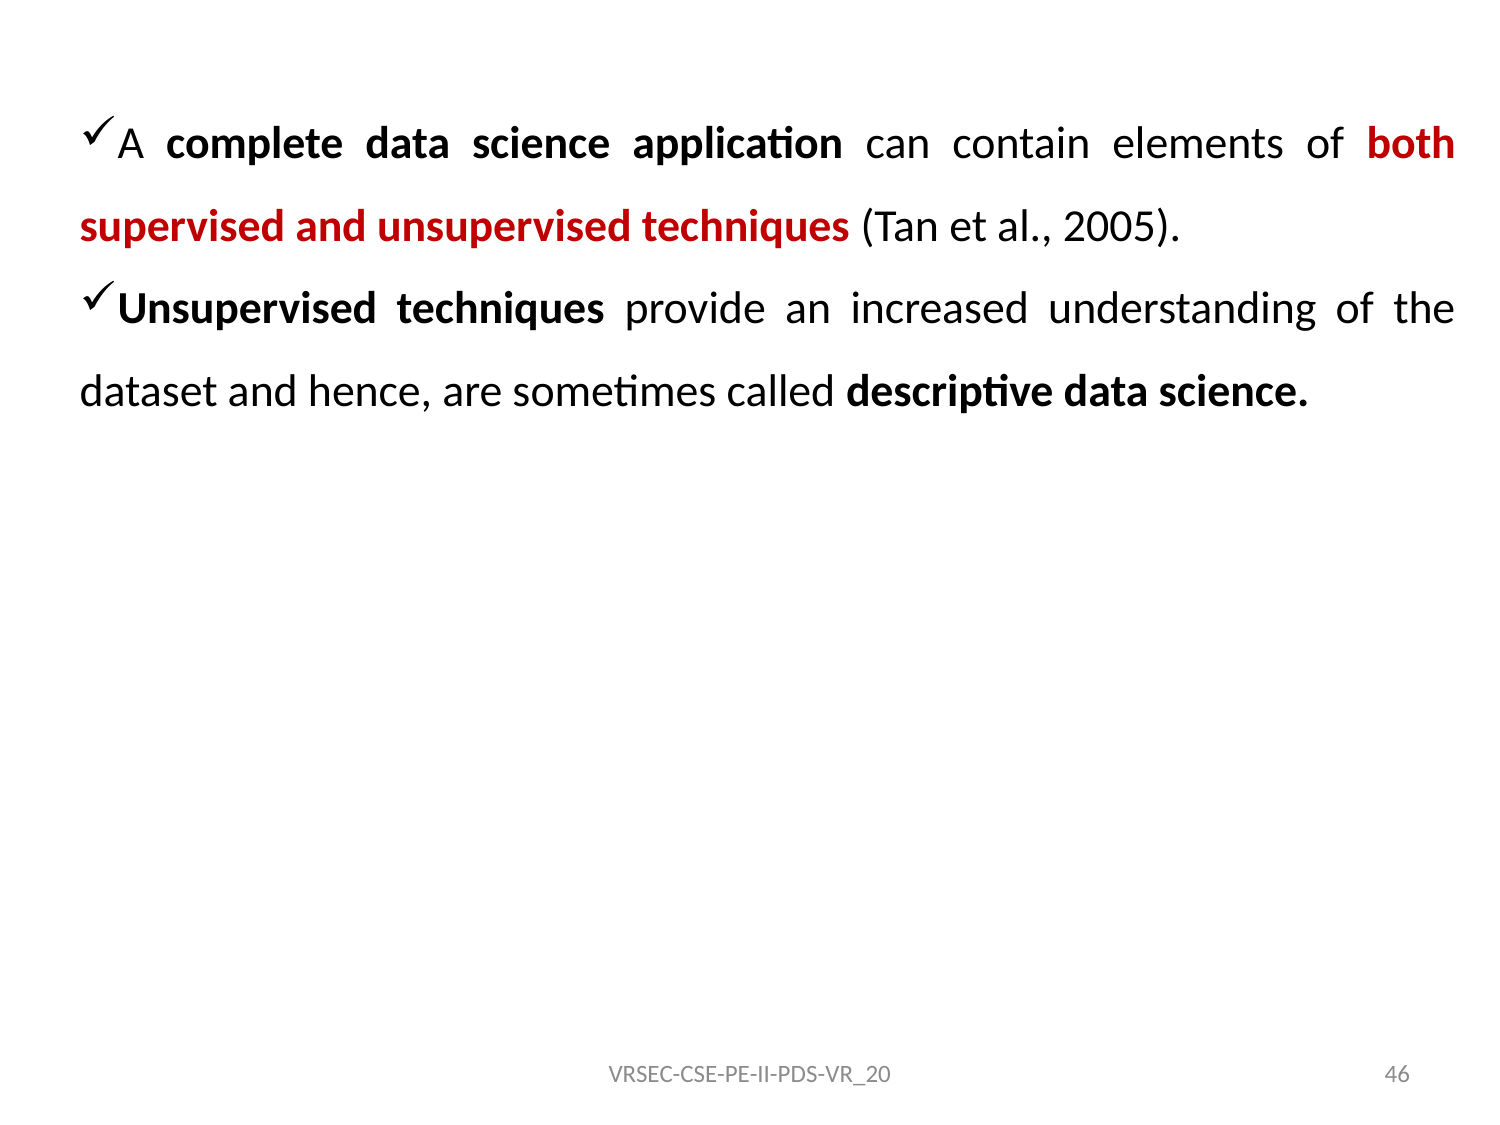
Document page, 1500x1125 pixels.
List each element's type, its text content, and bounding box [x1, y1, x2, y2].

text_box A complete data science application can contain elements of both supervised and unsupervised techniques (Tan et al., 2005). Unsupervised techniques provide an increased understanding of the dataset and hence, are sometimes called descriptive data science. [64, 78, 1471, 506]
slide_number 46 [1074, 1042, 1425, 1103]
footer VRSEC-CSE-PE-II-PDS-VR_20 [512, 1042, 988, 1103]
